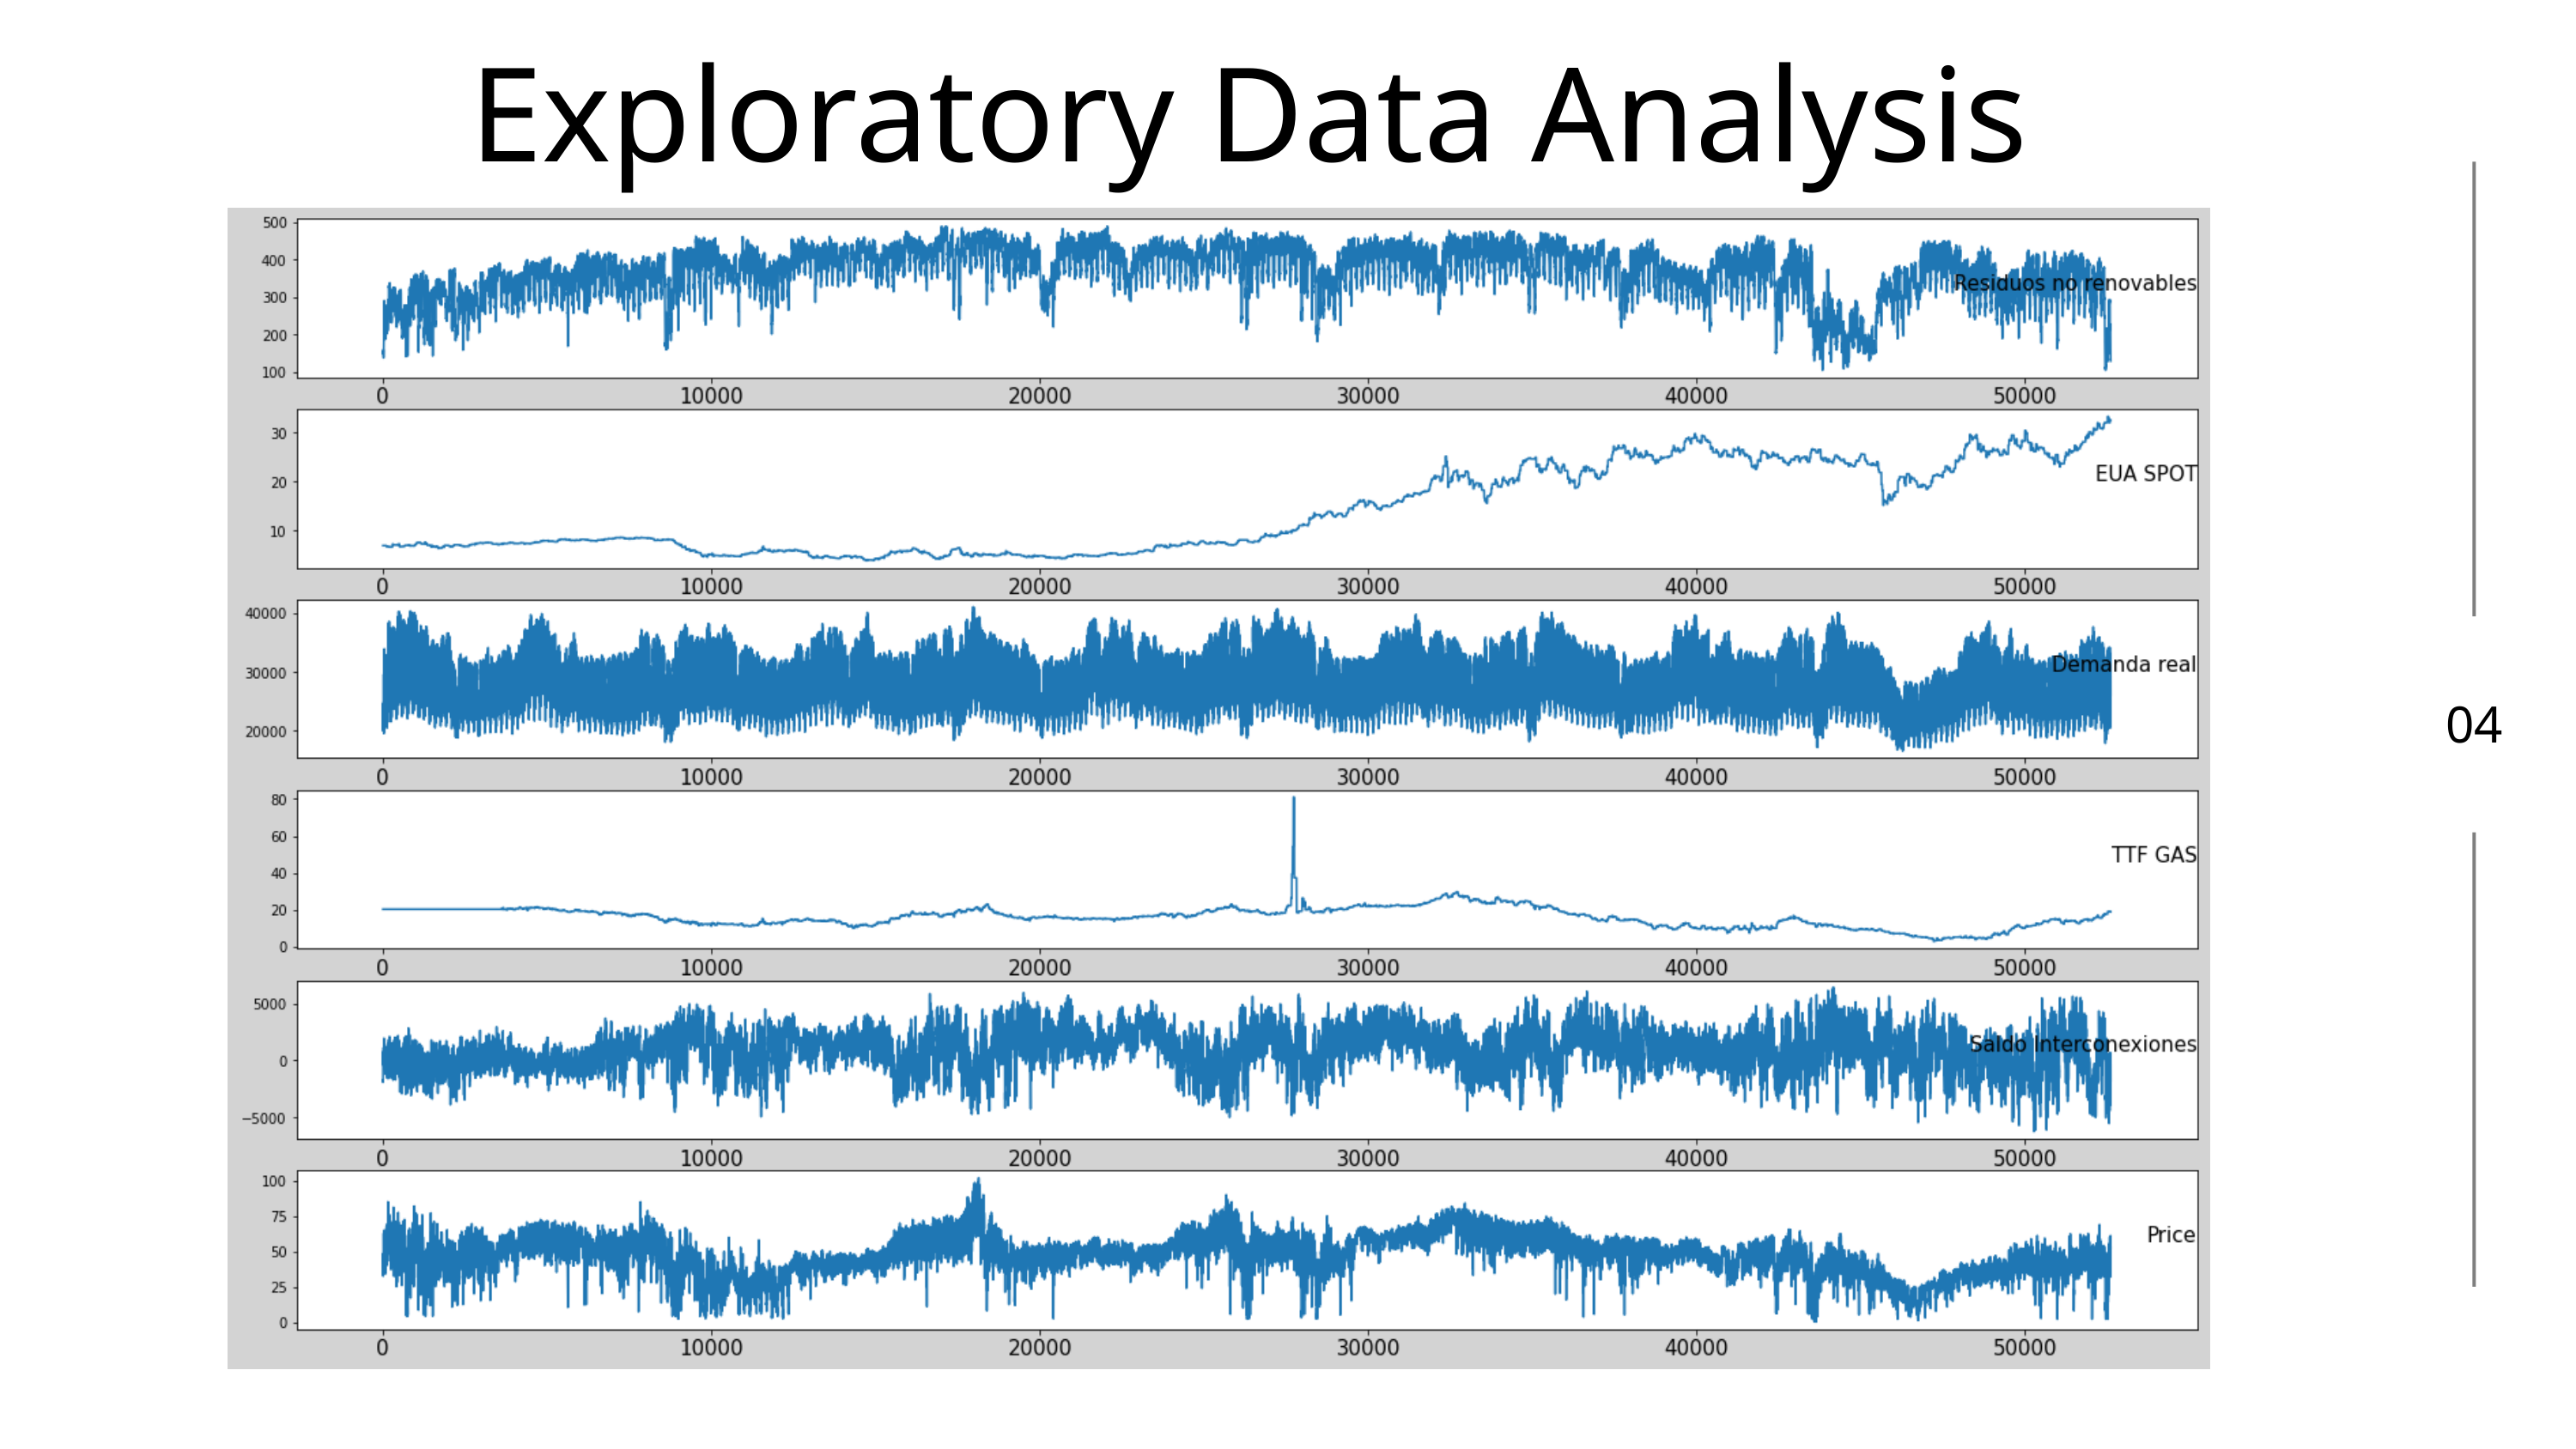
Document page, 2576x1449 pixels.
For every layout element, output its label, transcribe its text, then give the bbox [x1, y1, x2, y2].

text_box Exploratory Data Analysis [386, 4, 2111, 188]
picture [232, 208, 2206, 1369]
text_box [2372, 161, 2576, 1288]
